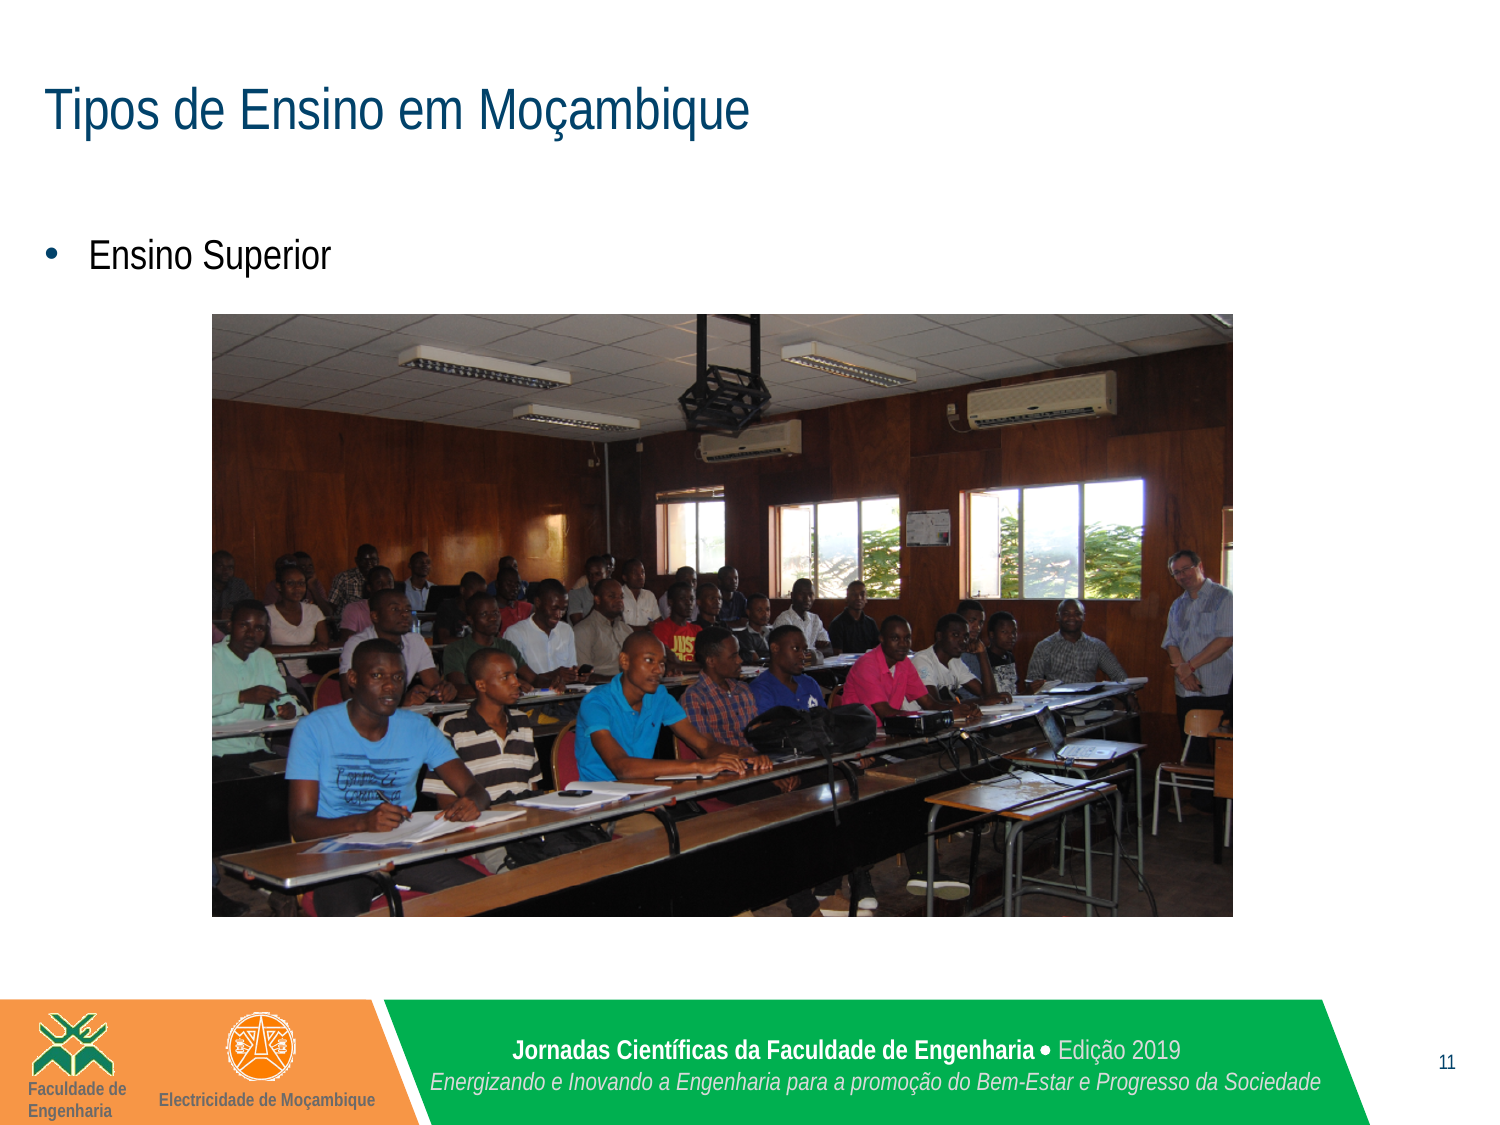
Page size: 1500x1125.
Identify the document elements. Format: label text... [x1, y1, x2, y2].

list Ensino Superior [29, 208, 1471, 976]
picture [28, 1005, 118, 1076]
picture [223, 1012, 300, 1082]
picture [212, 314, 1234, 918]
title Tipos de Ensino em Moçambique [29, 31, 1471, 183]
slide_number 11 [1317, 1001, 1472, 1120]
